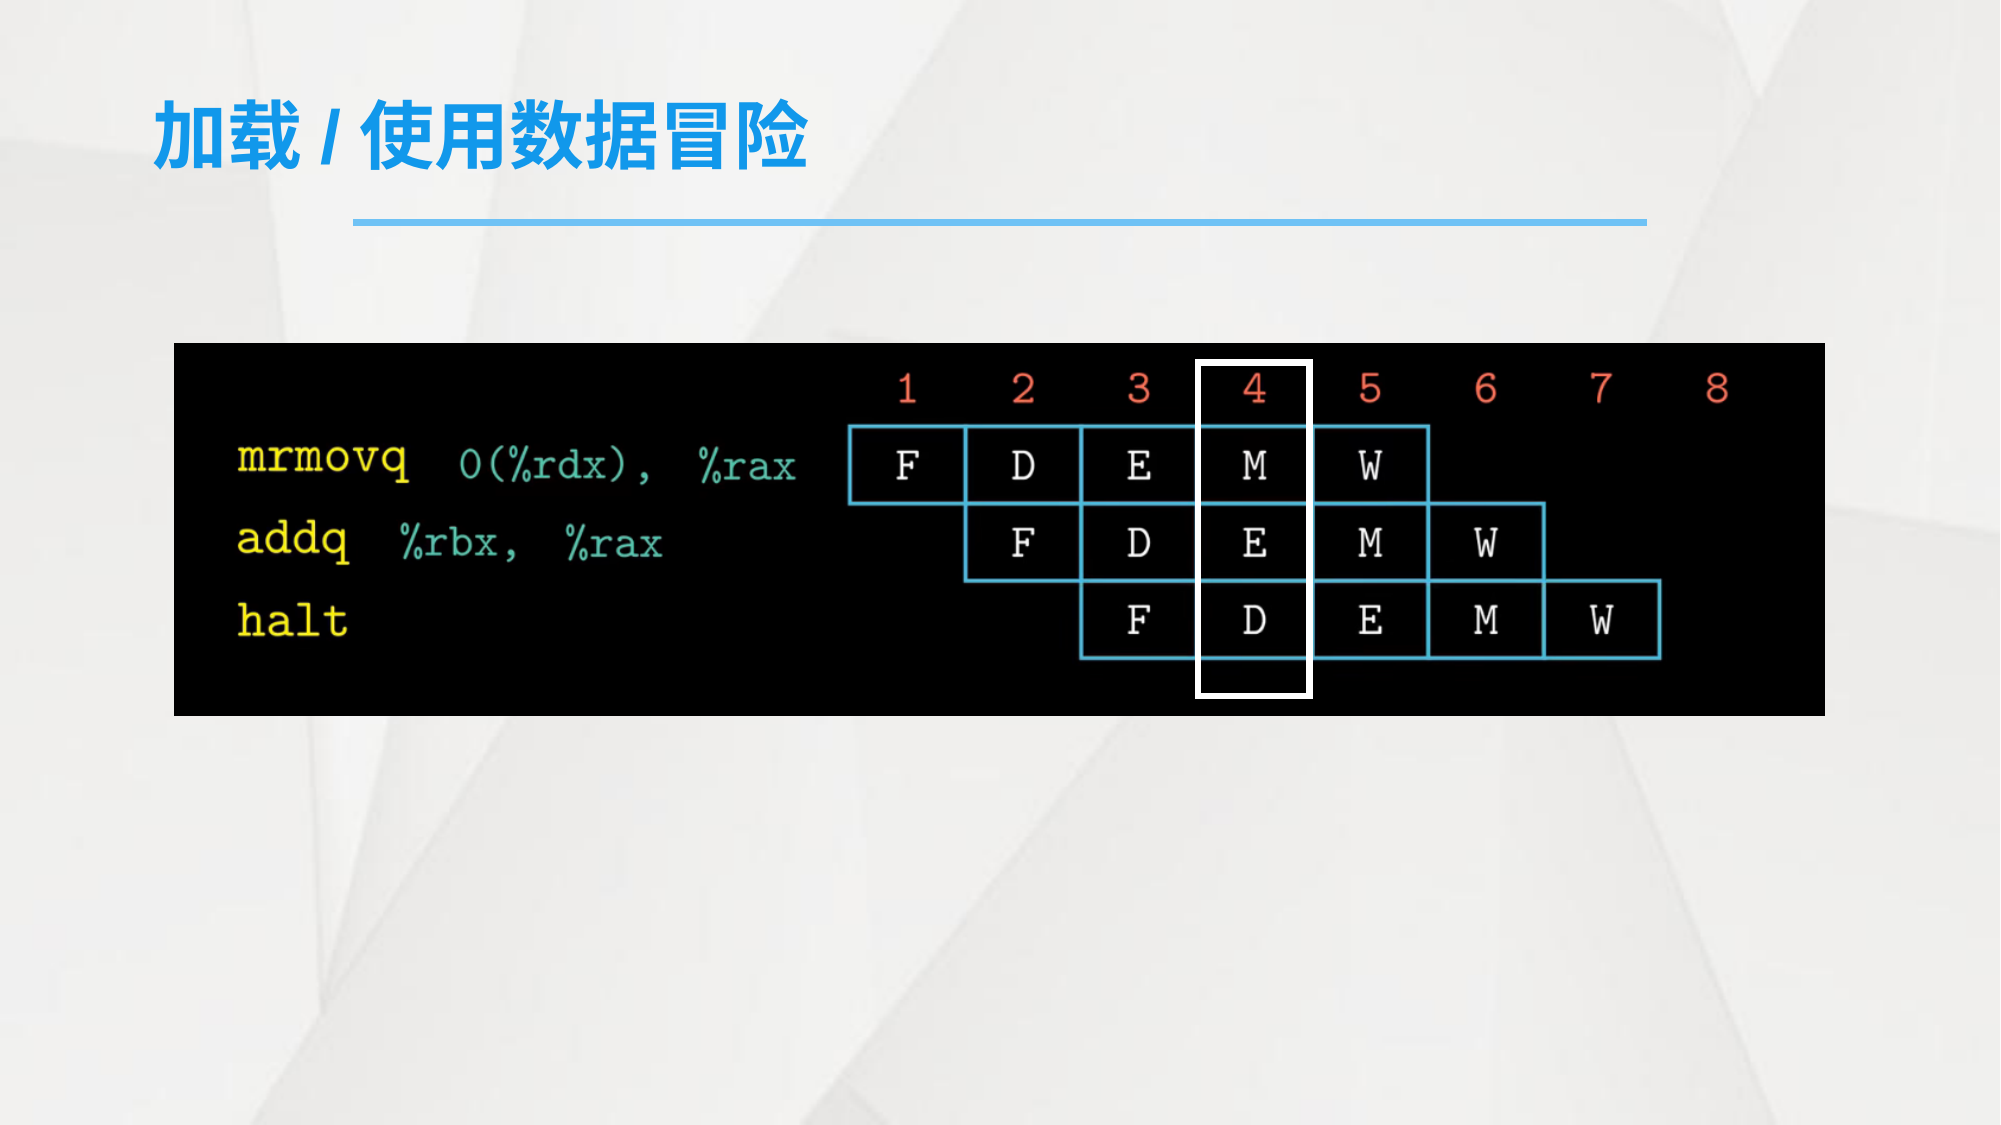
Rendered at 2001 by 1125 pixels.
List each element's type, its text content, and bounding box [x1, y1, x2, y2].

picture [0, 0, 2001, 1125]
title 加载/使用数据冒险 [137, 55, 1863, 223]
